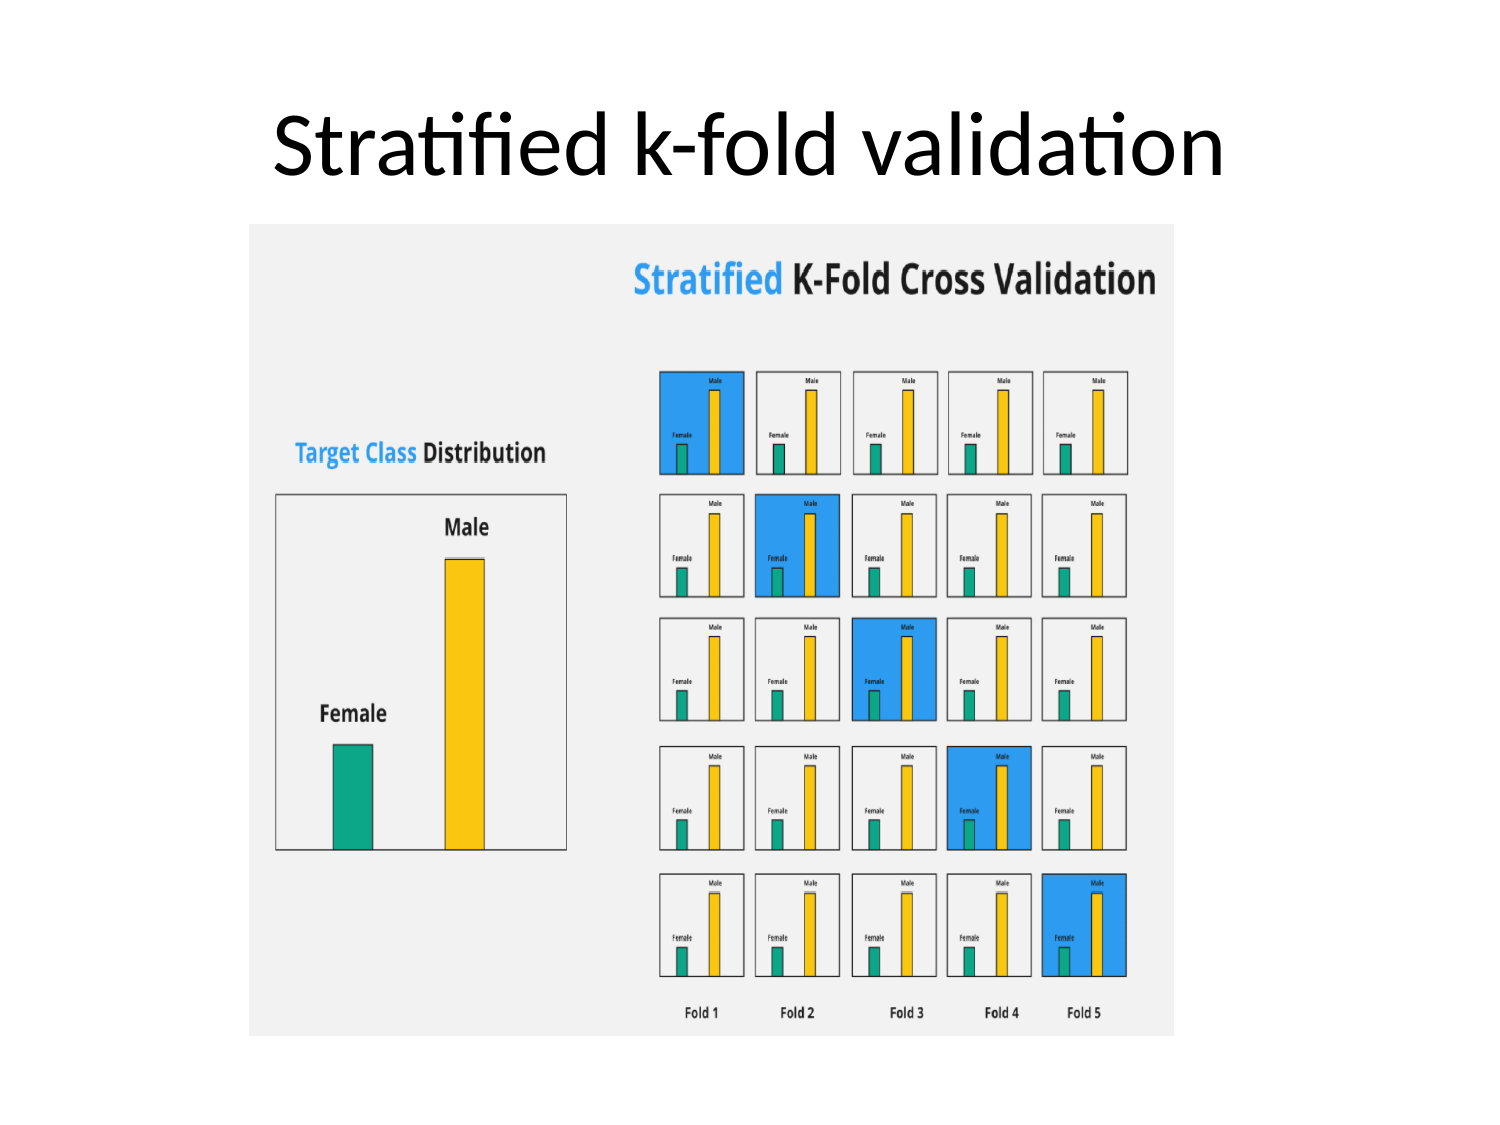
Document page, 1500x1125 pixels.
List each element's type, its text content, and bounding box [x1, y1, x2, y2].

title Stratified k-fold validation [75, 45, 1425, 233]
picture [249, 224, 1174, 1036]
